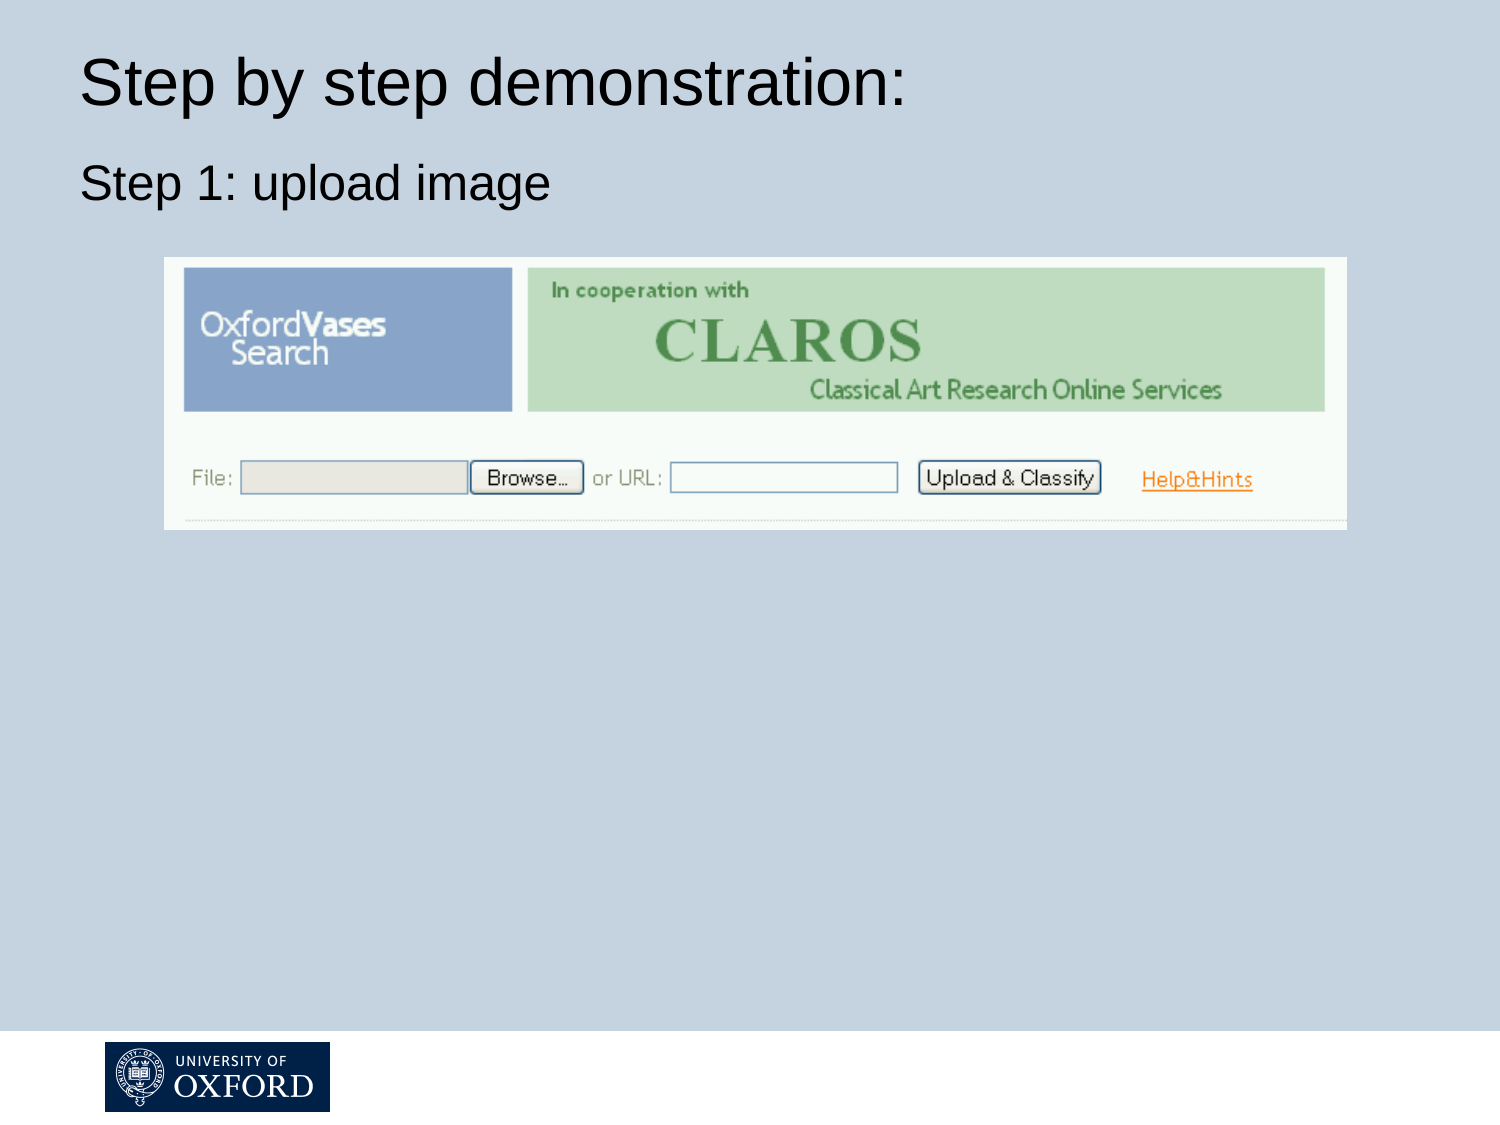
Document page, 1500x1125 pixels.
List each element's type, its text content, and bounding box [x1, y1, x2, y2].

picture [163, 257, 1348, 530]
text_box Step by step demonstration: Step 1: upload image [64, 31, 1247, 218]
picture [105, 1042, 330, 1112]
